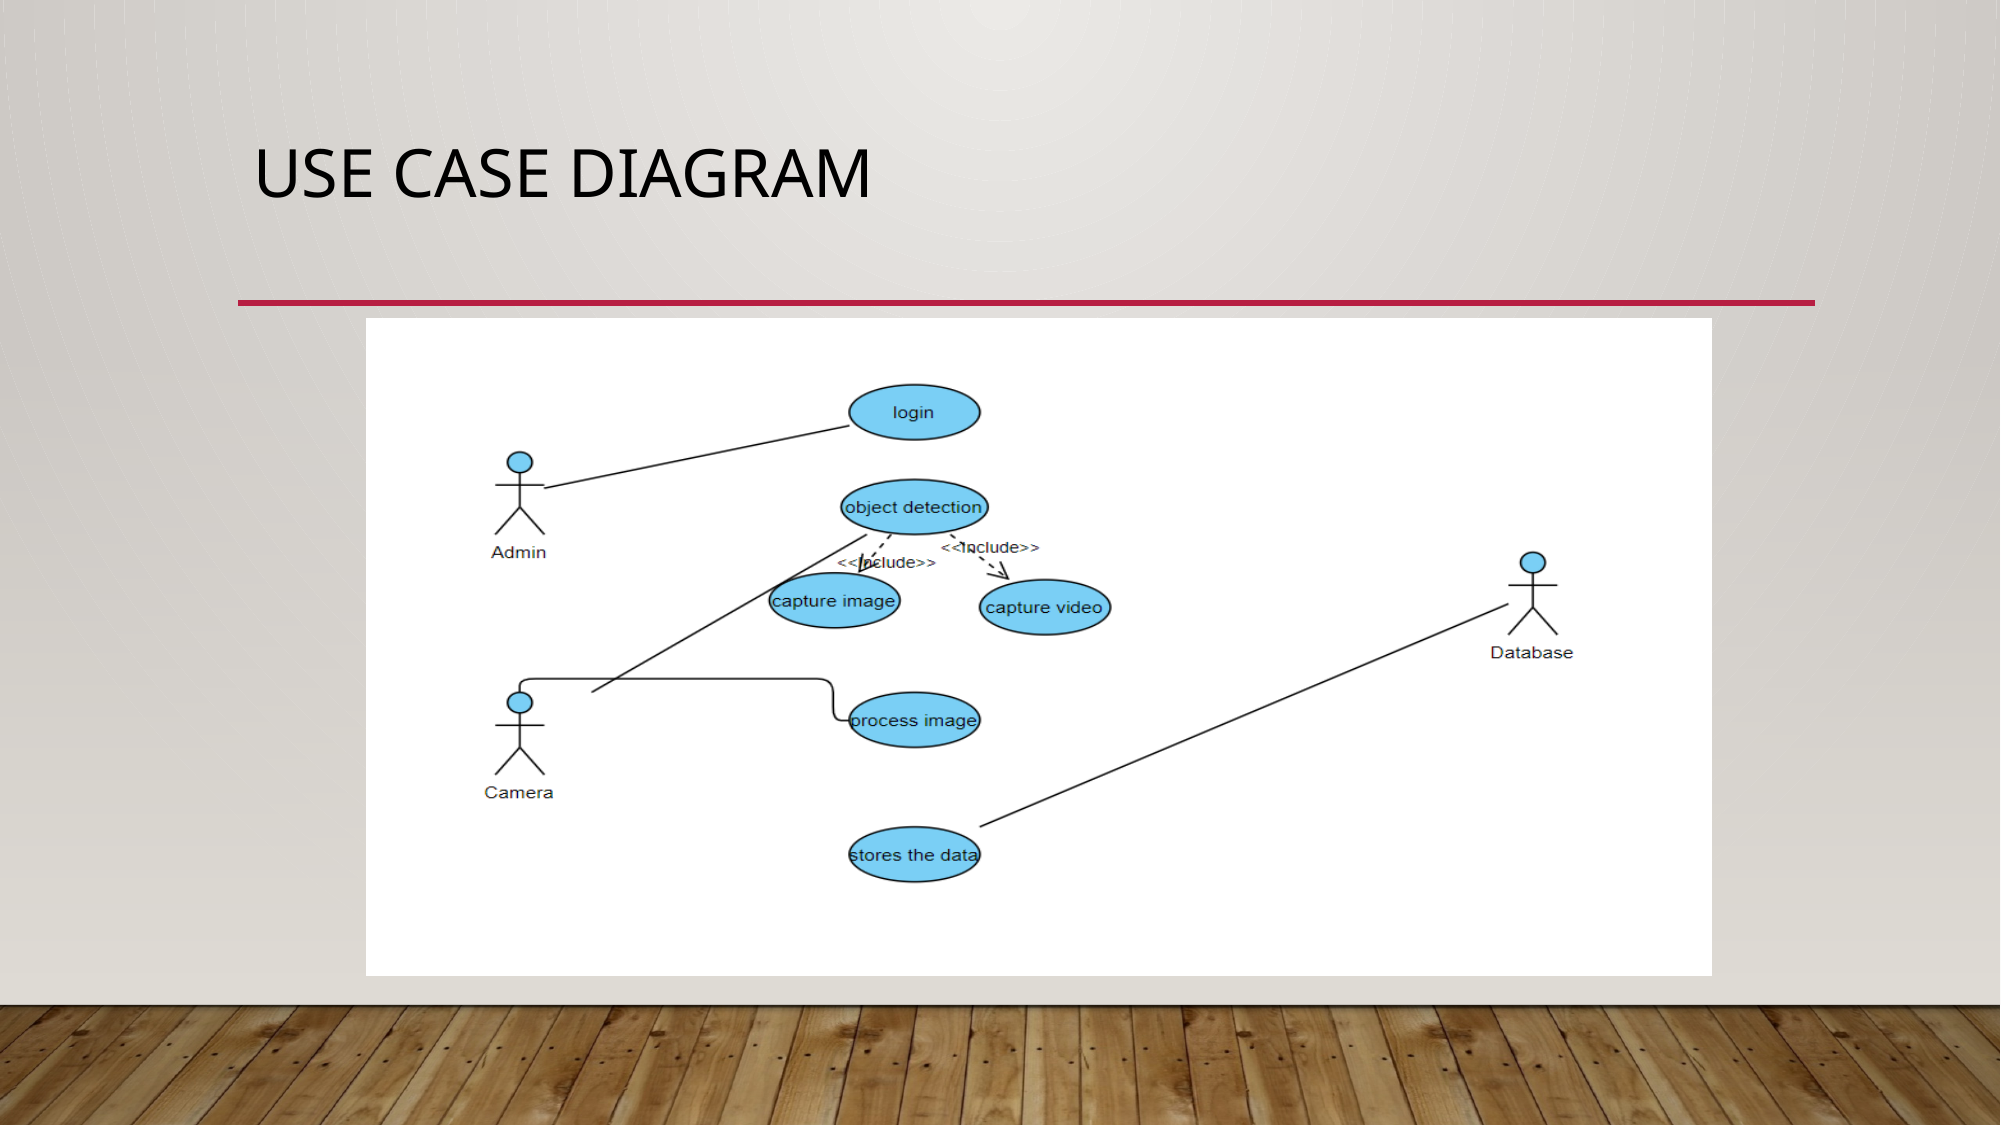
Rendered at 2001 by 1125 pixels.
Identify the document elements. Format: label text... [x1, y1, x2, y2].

title Use case diagram [238, 131, 1814, 305]
picture [0, 1005, 2000, 1125]
picture [366, 318, 1712, 976]
